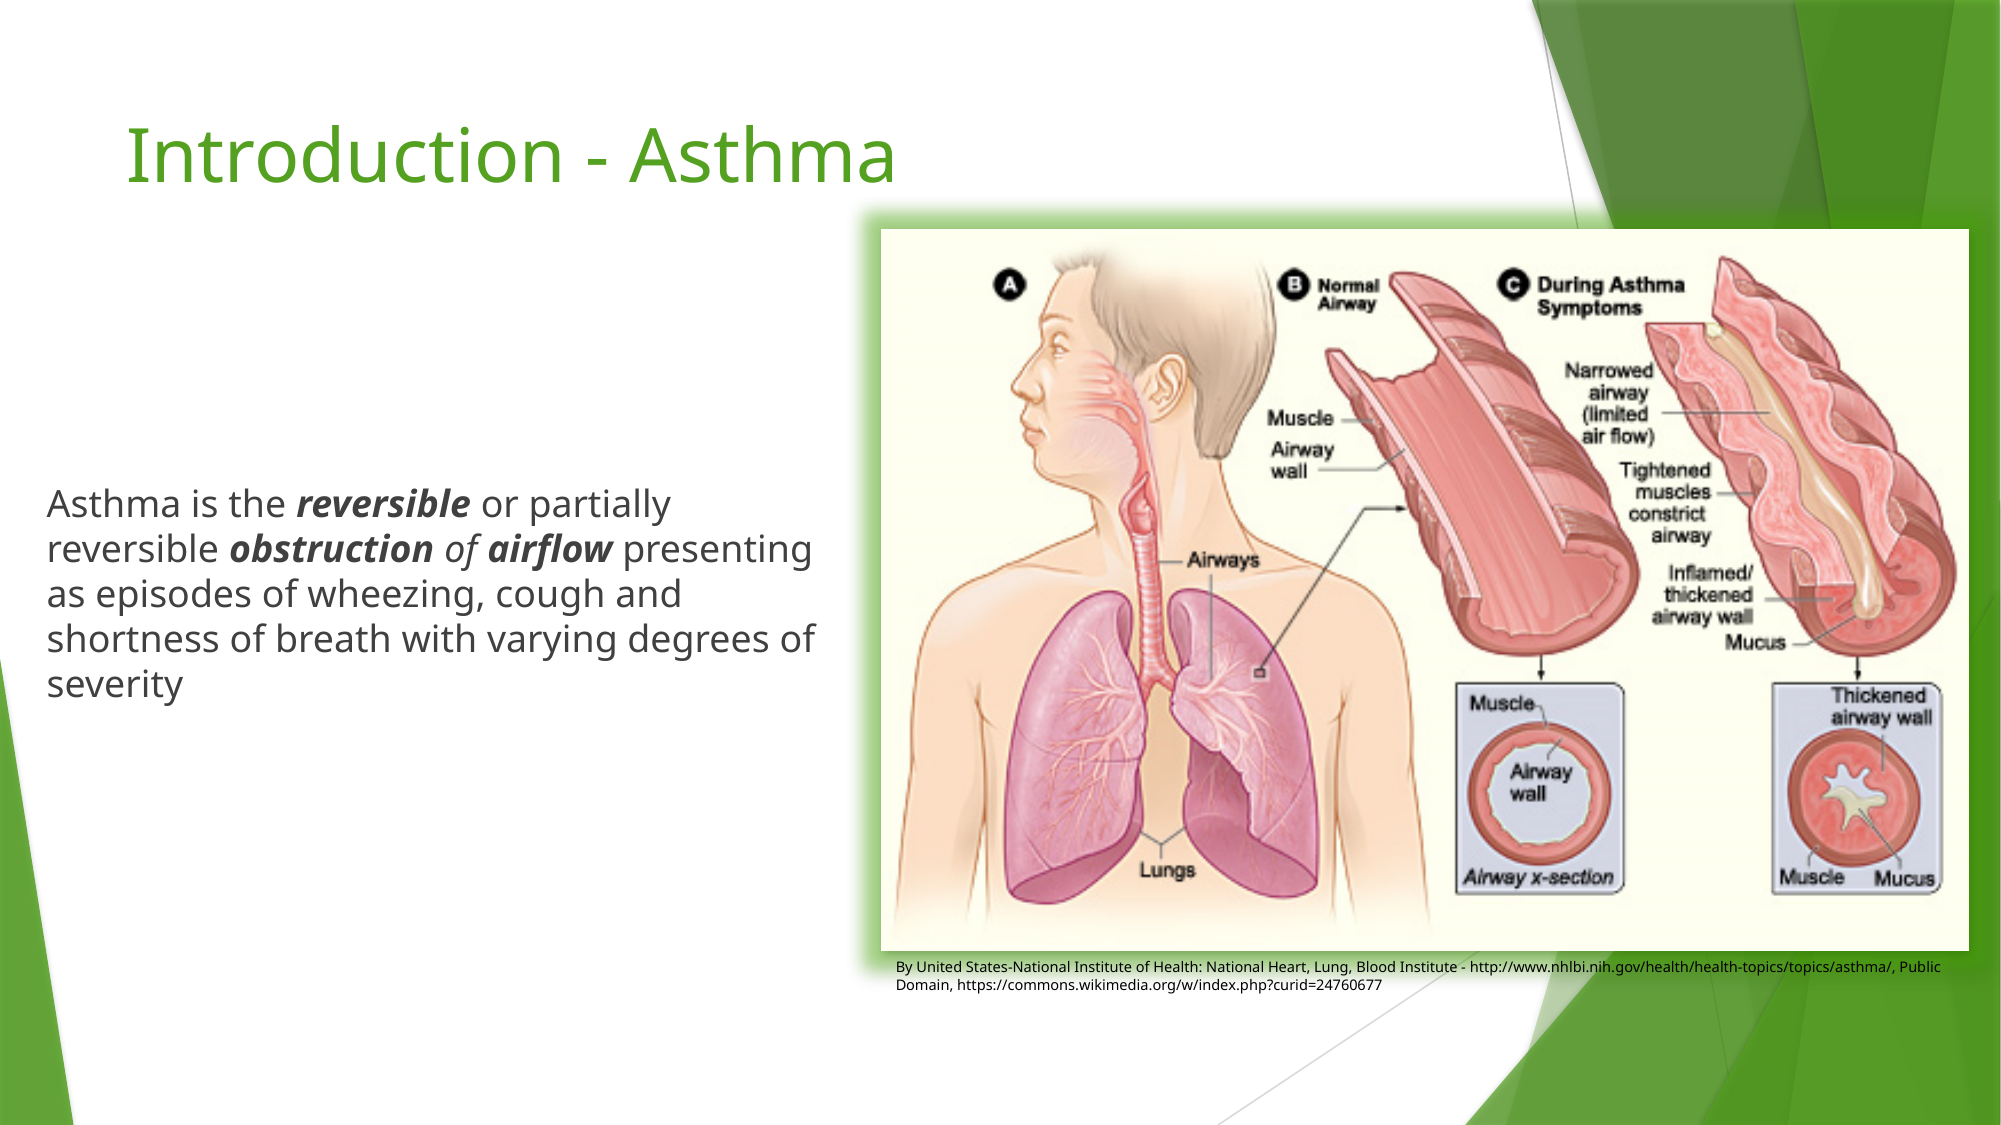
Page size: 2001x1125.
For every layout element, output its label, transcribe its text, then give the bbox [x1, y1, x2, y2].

text_box By United States-National Institute of Health: National Heart, Lung, Blood Institute - http://www.nhlbi.nih.gov/health/health-topics/topics/asthma/, Public Domain, https://commons.wikimedia.org/w/index.php?curid=24760677 [881, 959, 1969, 1001]
picture [880, 229, 1969, 952]
table_cell 55.7 [856, 205, 1522, 317]
title Introduction - Asthma [111, 99, 1522, 317]
list Asthma is the reversible or partially reversible obstruction of airflow presenting as episodes of wheezing, cough and shortness of breath with varying degrees of severity [31, 407, 837, 809]
